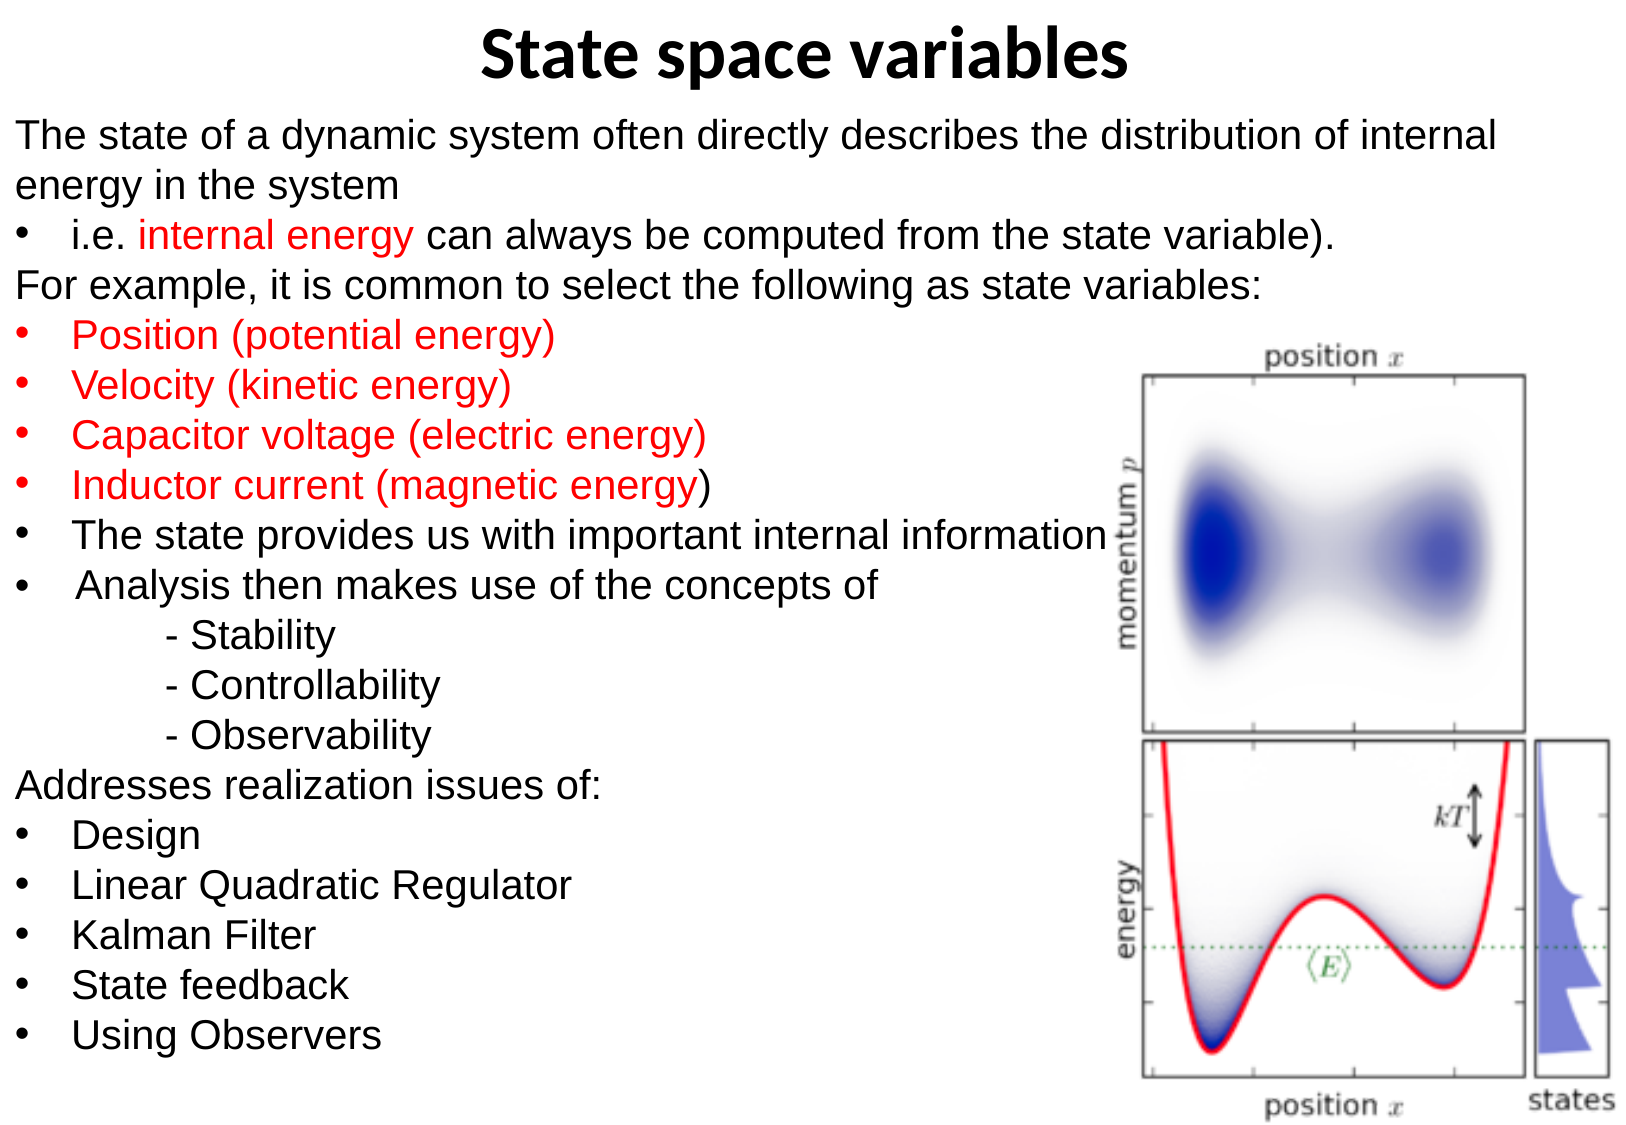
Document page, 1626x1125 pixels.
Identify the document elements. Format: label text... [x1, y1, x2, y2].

text_box State space variables [73, 0, 1537, 100]
text_box The state of a dynamic system often directly describes the distribution of internal energy in the system i.e. internal energy can always be computed from the state variable). For example, it is common to select the following as state variables: Position (potential energy) Velocity (kinetic energy) Capacitor voltage (electric energy) Inductor current (magnetic energy) The state provides us with important internal information • Analysis then makes use of the concepts of - Stability - Controllability - Observability Addresses realization issues of: Design Linear Quadratic Regulator Kalman Filter State feedback Using Observers [0, 100, 1555, 1066]
picture [1102, 340, 1625, 1125]
